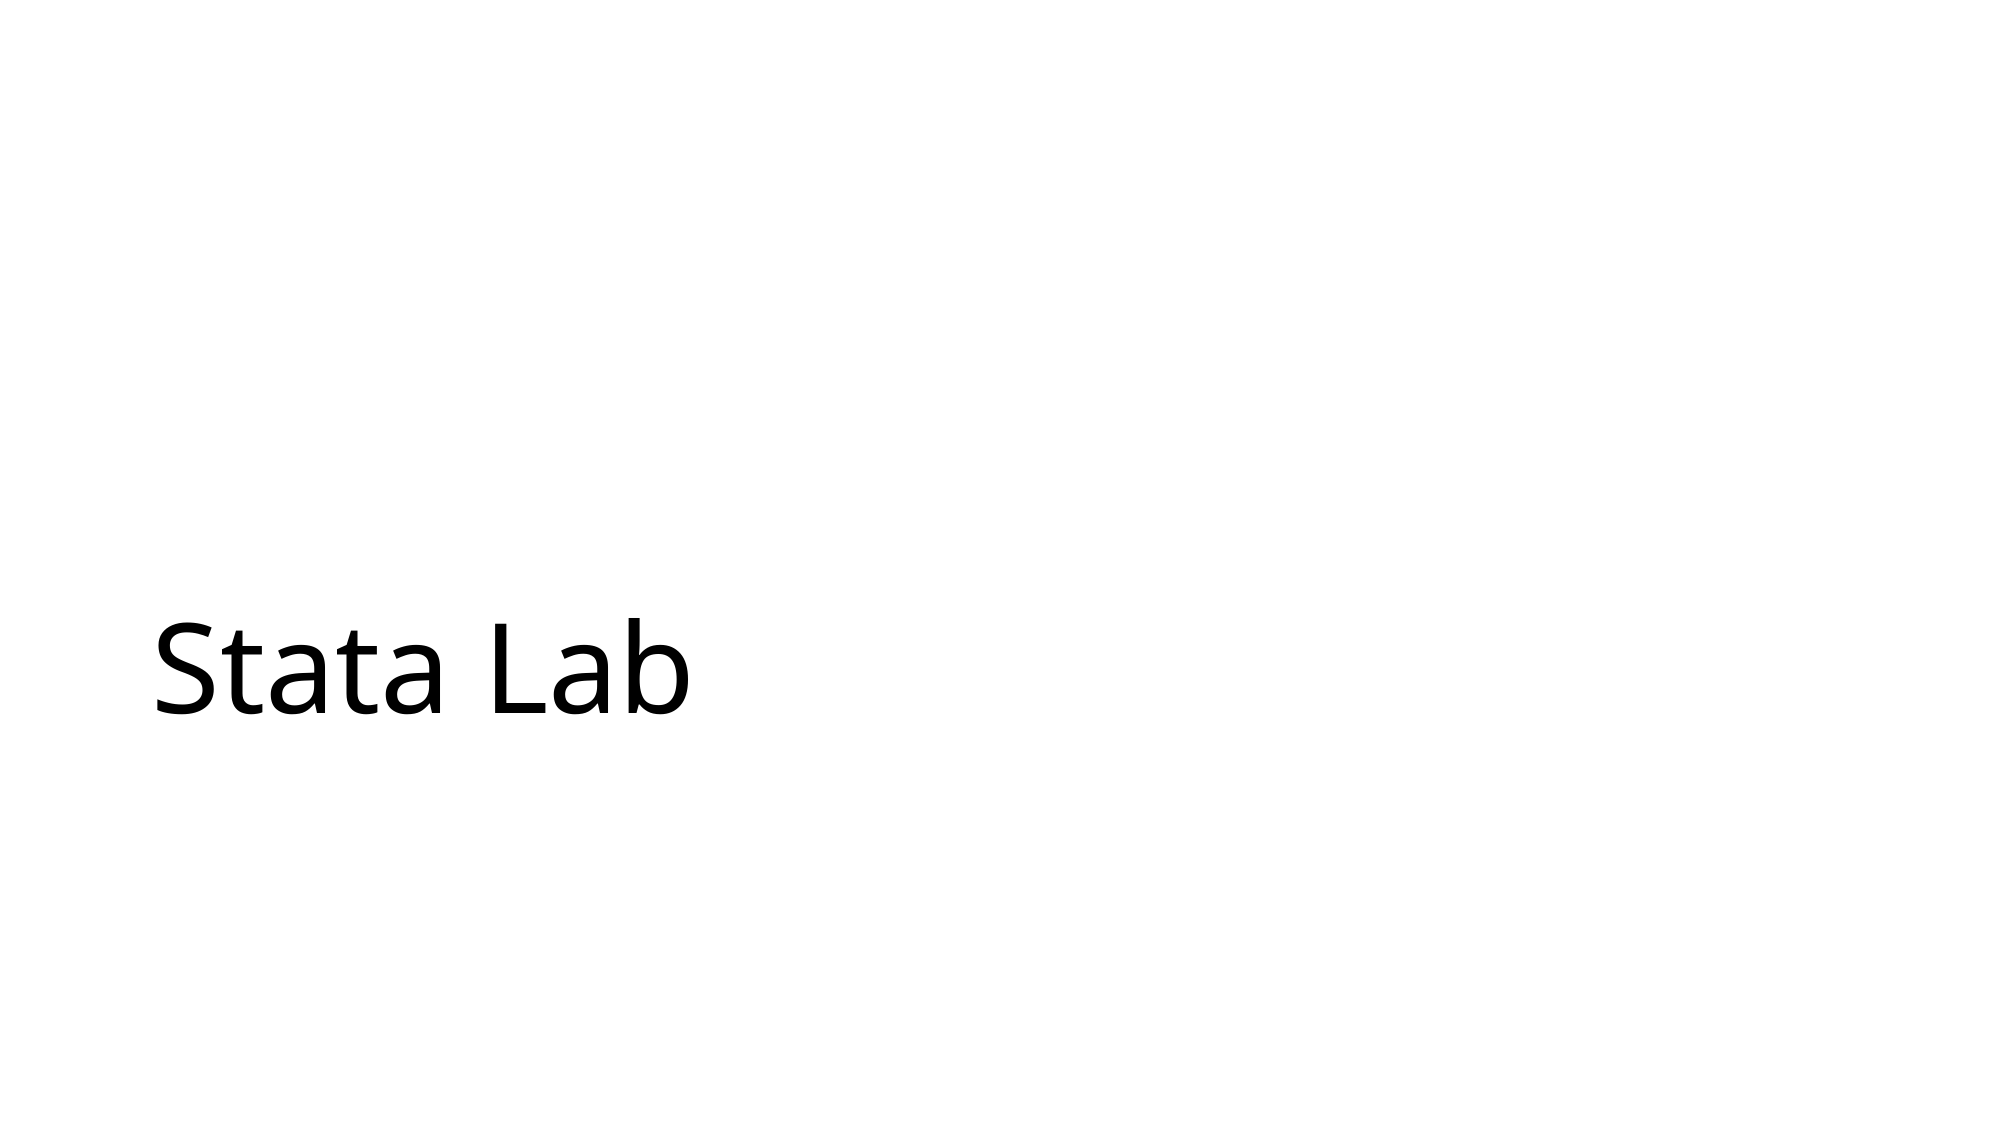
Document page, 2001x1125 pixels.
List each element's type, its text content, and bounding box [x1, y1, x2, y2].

title Stata Lab [136, 280, 1862, 749]
